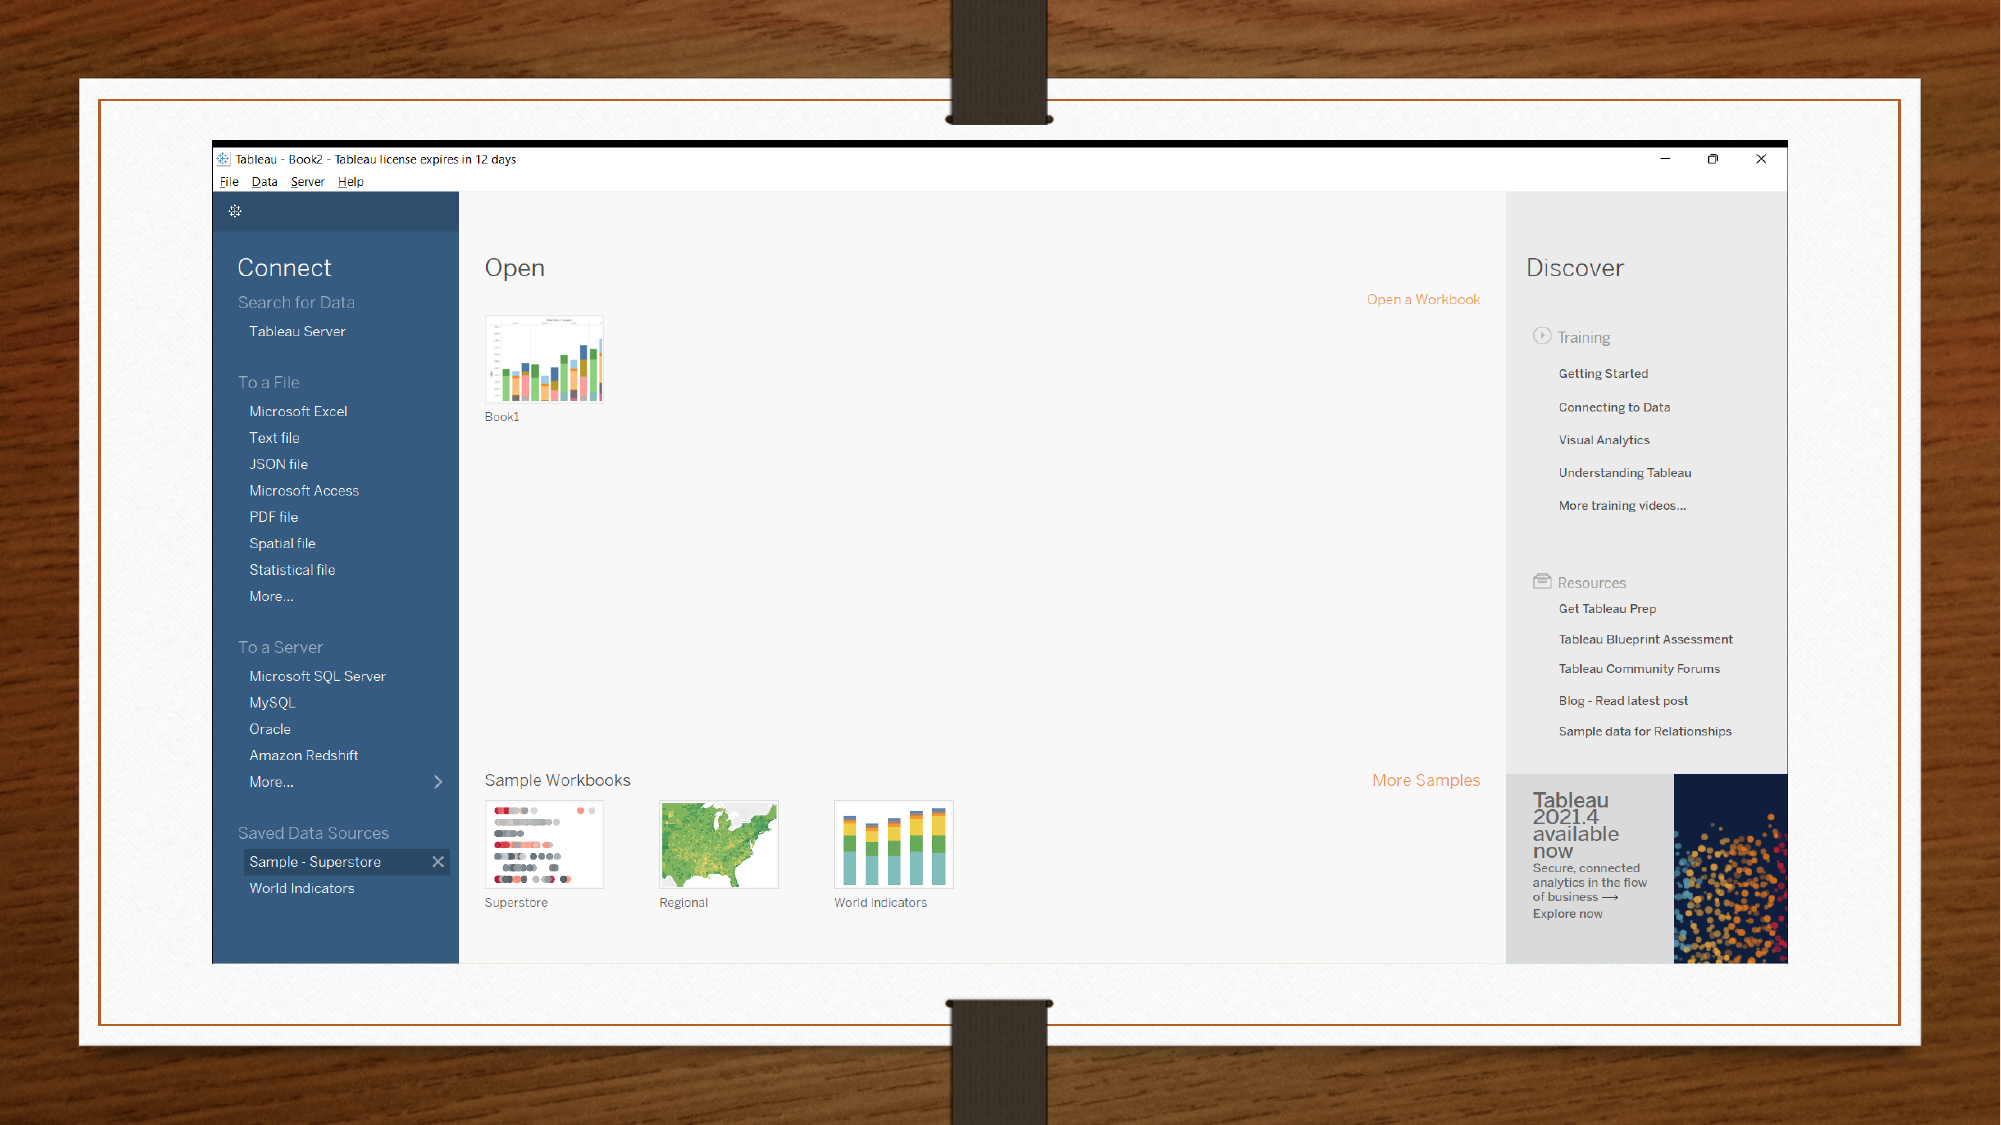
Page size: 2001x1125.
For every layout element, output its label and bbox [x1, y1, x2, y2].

picture [101, 0, 2001, 1125]
list [212, 139, 1788, 964]
picture [0, 0, 948, 1125]
